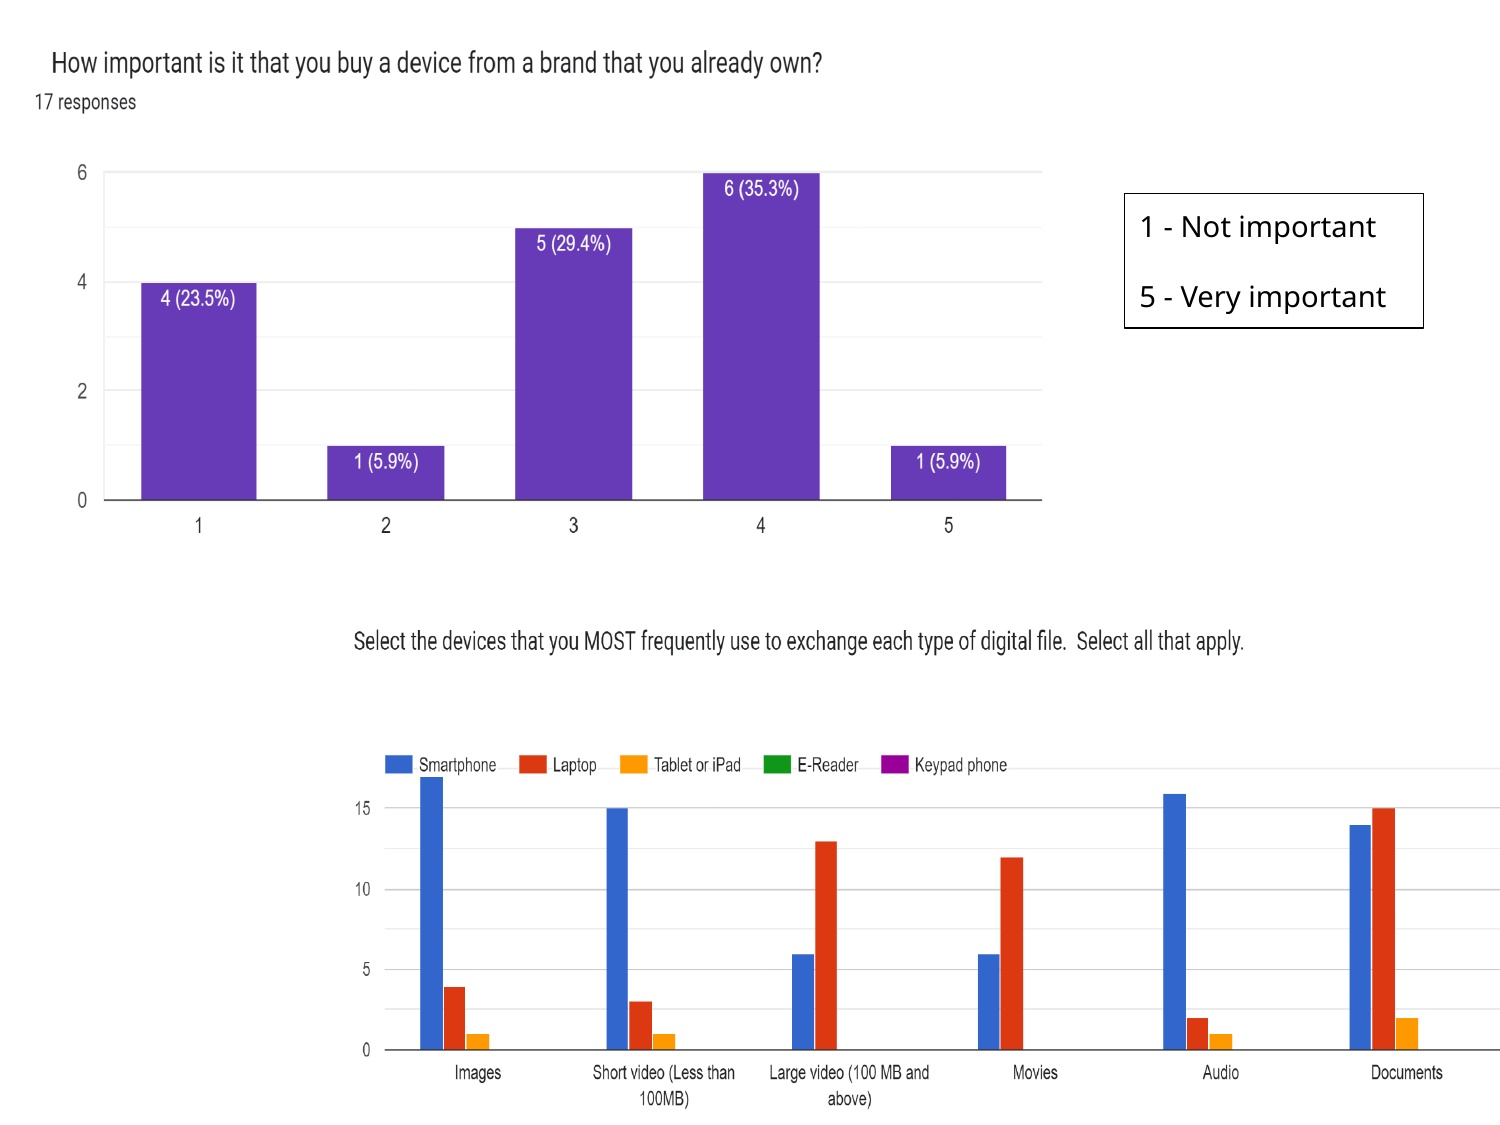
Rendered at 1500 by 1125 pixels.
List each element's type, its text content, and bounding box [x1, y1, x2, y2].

picture [325, 584, 1500, 1125]
text_box 1 - Not important 5 - Very important [1124, 193, 1424, 329]
picture [0, 0, 1043, 569]
